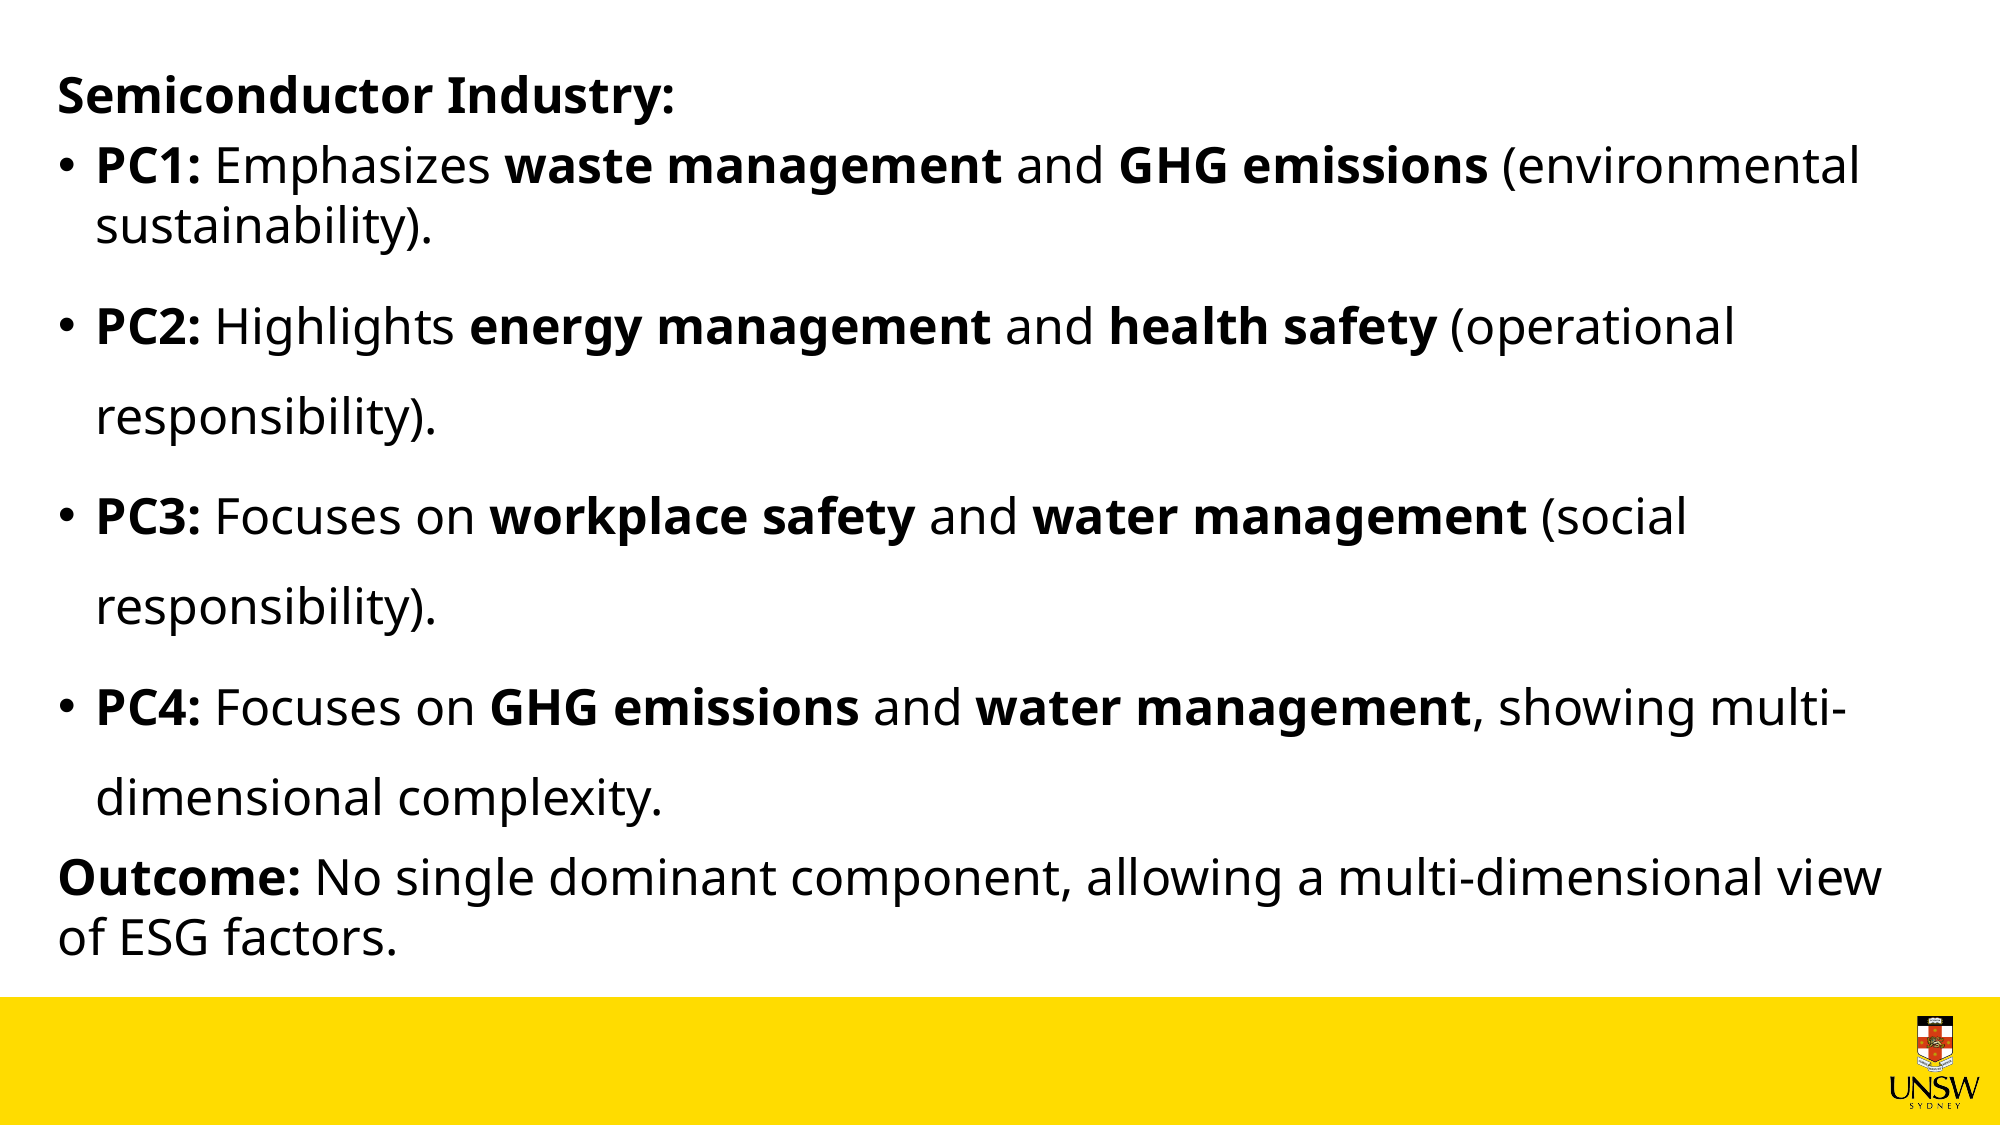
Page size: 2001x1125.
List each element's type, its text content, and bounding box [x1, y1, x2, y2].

picture [1890, 1016, 1980, 1109]
list Semiconductor Industry: PC1: Emphasizes waste management and GHG emissions (environmental sustainability). PC2: Highlights energy management and health safety (operational responsibility). PC3: Focuses on workplace safety and water management (social responsibility). PC4: Focuses on GHG emissions and water management, showing multi-dimensional complexity. Outcome: No single dominant component, allowing a multi-dimensional view of ESG factors. [42, 55, 1899, 1014]
